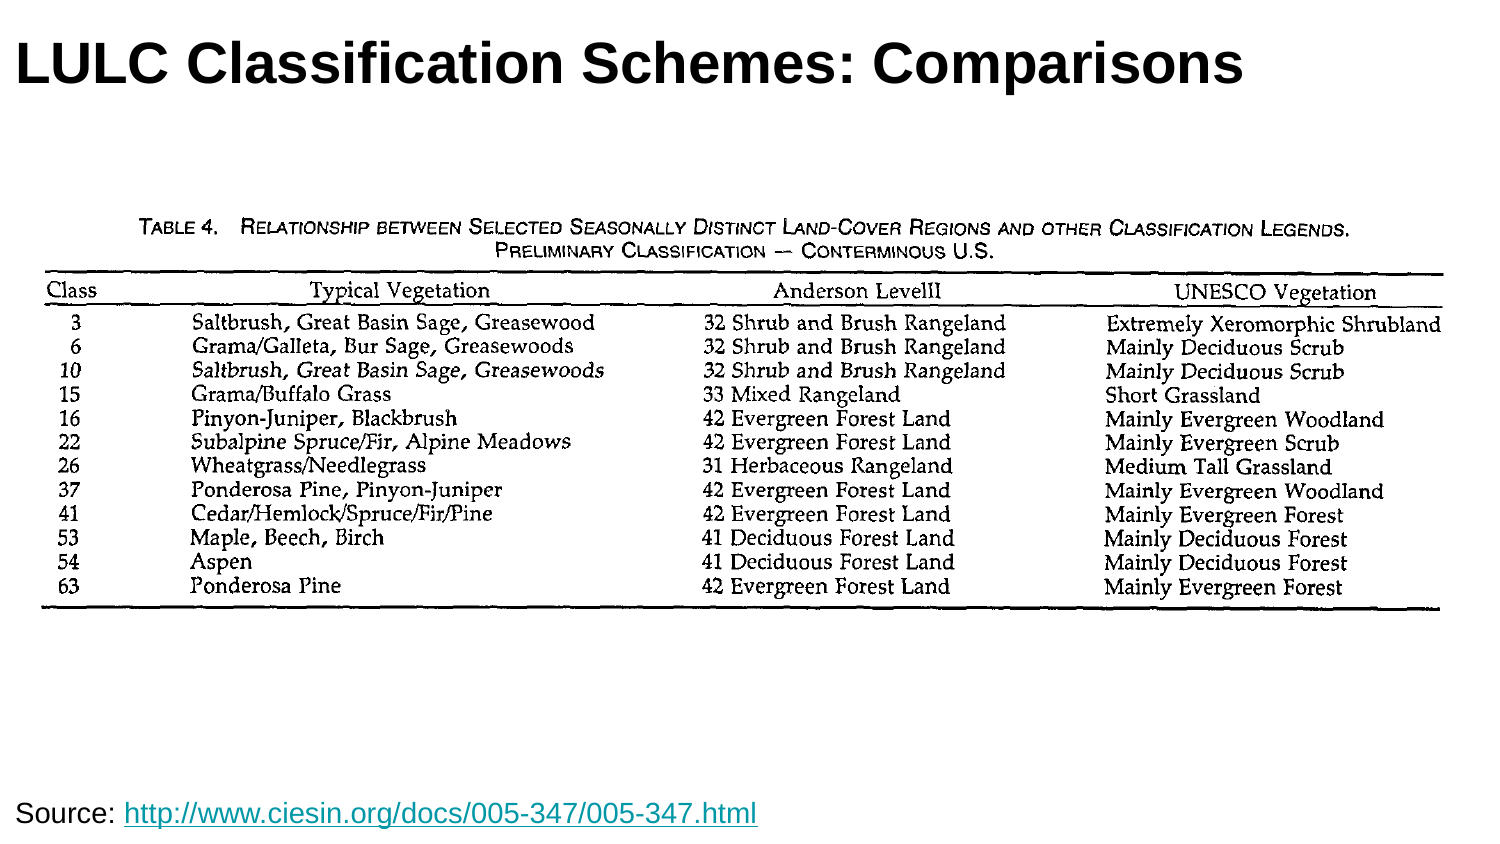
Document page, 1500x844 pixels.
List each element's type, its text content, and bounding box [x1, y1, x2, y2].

picture [17, 186, 1468, 641]
title LULC Classification Schemes: Comparisons [0, 0, 1500, 88]
text_box Source: http://www.ciesin.org/docs/005-347/005-347.html [0, 780, 903, 844]
